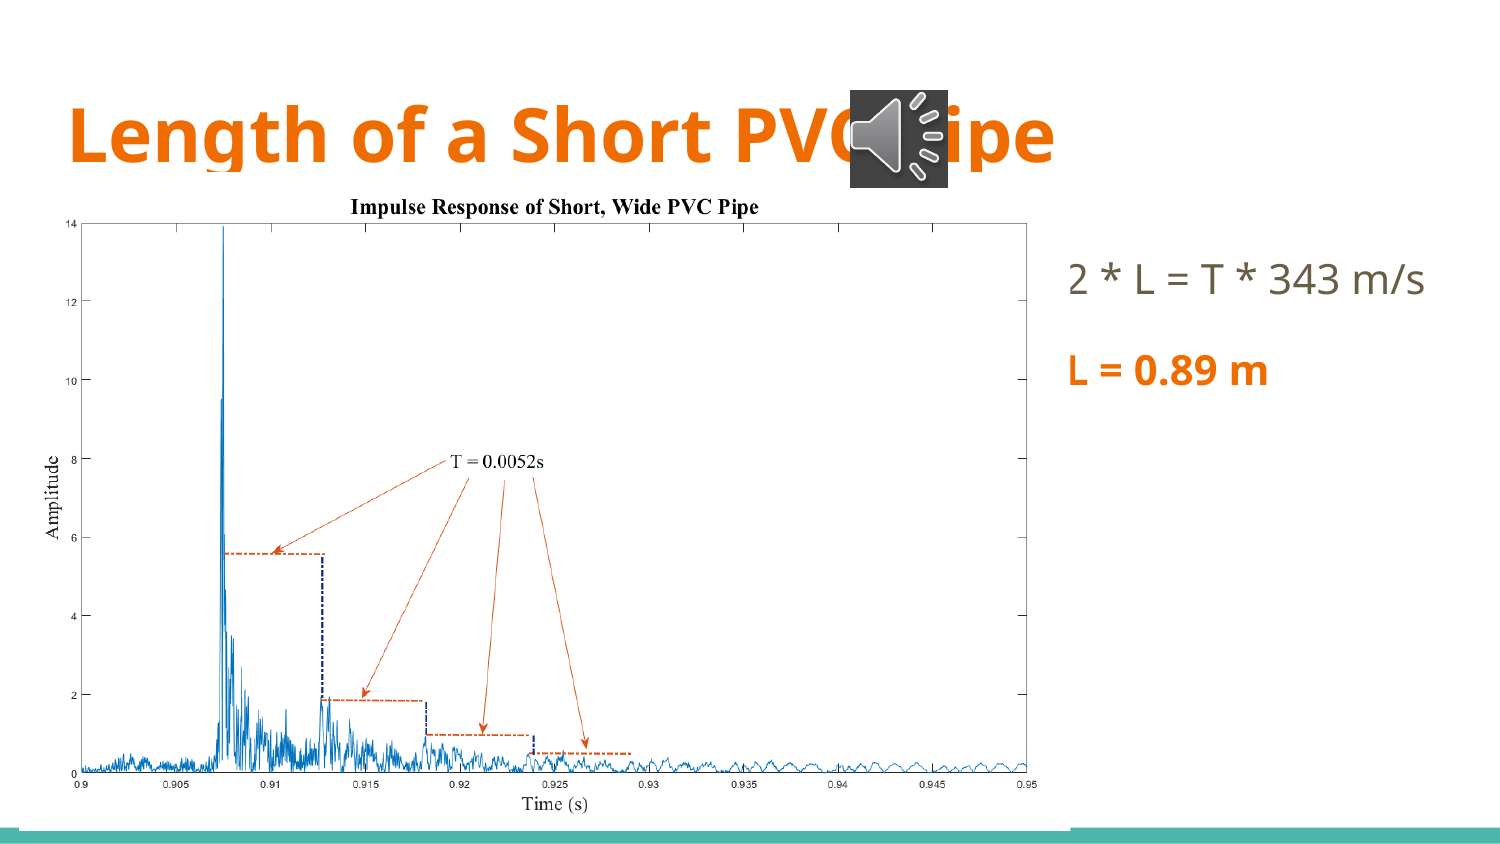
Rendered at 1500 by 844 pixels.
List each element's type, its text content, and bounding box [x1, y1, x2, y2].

title Length of a Short PVC Pipe [51, 72, 1449, 189]
list 2 * L = T * 343 m/s L = 0.89 m [1075, 230, 1473, 783]
picture [18, 88, 1071, 831]
